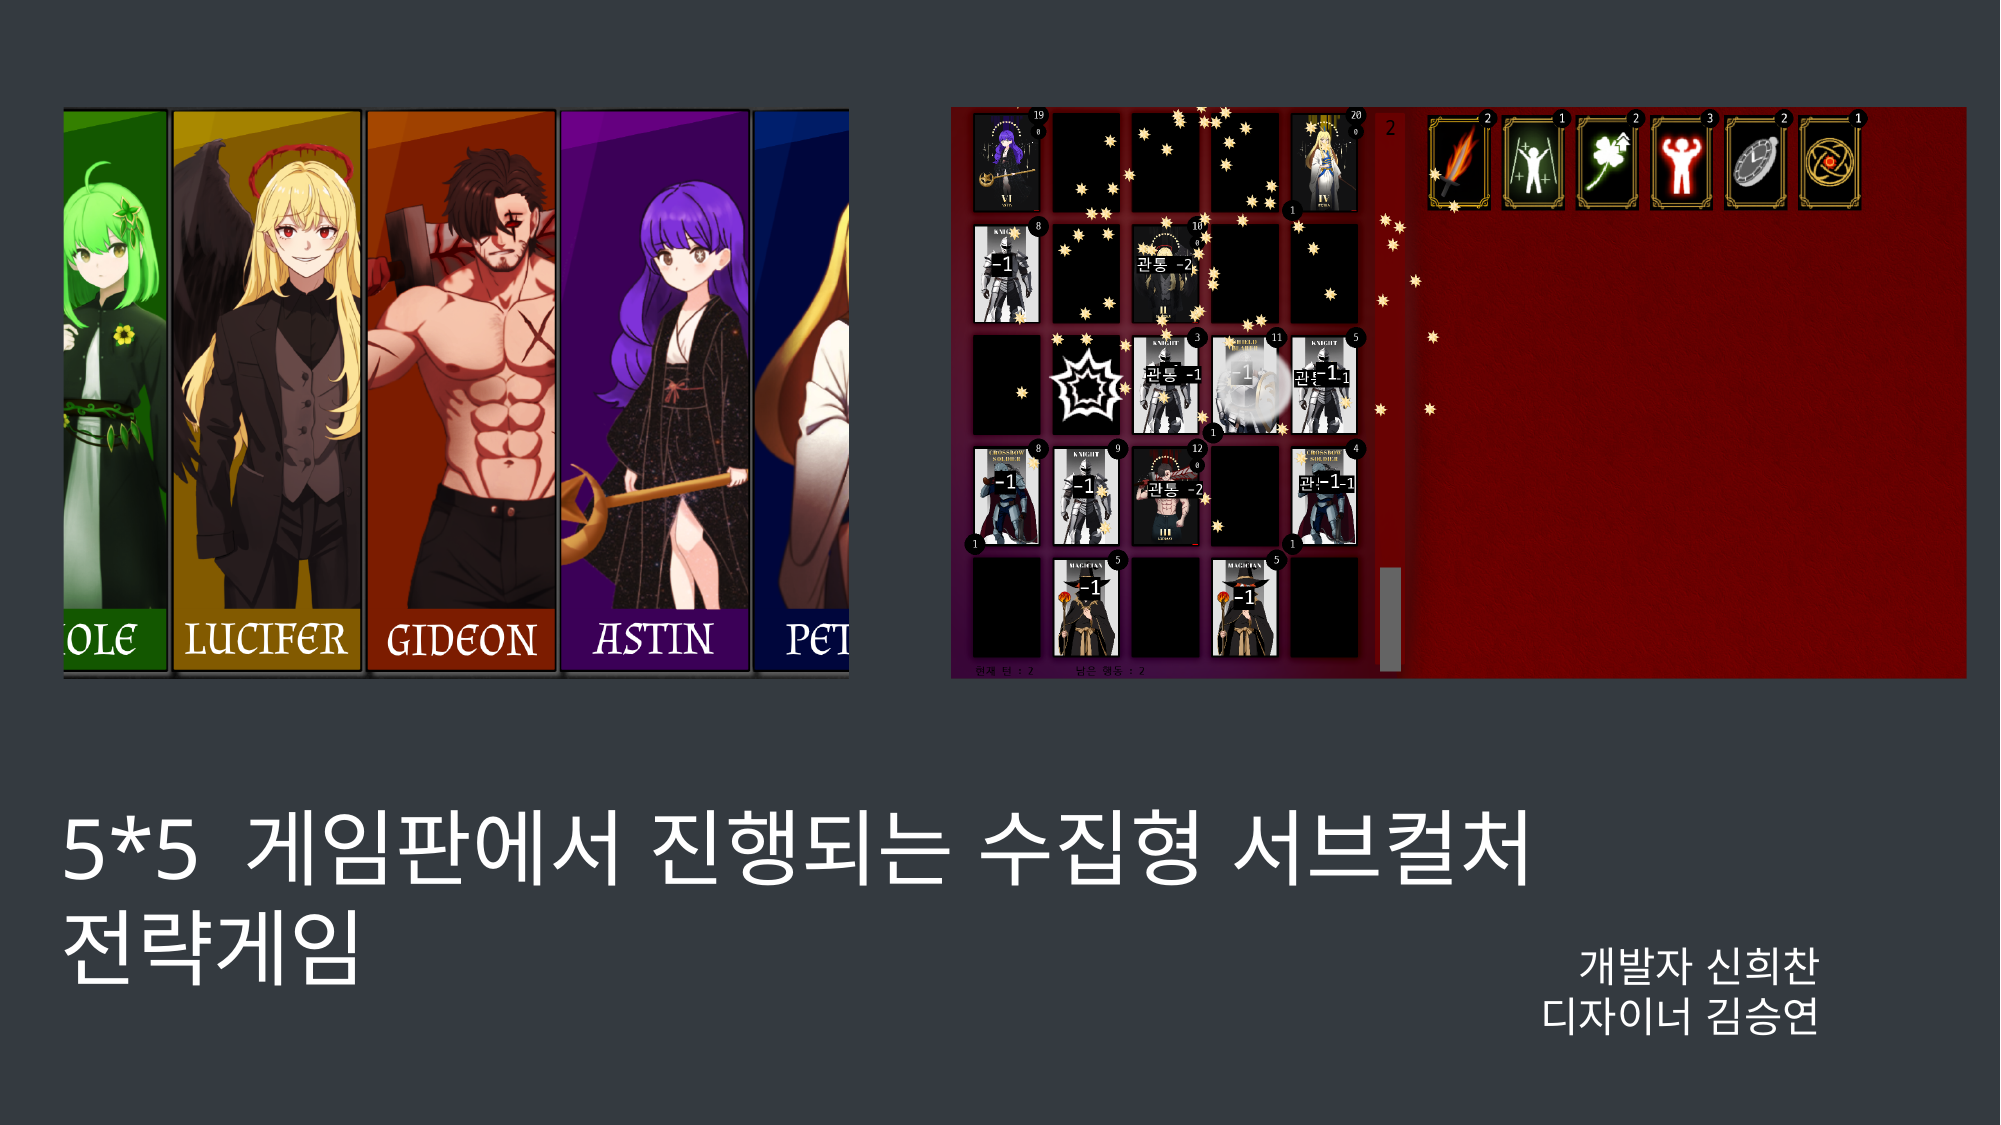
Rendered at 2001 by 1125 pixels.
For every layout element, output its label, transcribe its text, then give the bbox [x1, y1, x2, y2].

text_box 개발자 신희찬 디자이너 김승연 [80, 933, 1837, 1048]
picture [951, 107, 1967, 679]
picture [63, 107, 849, 679]
text_box 5*5 게임판에서 진행되는 수집형 서브컬처 전략게임 [45, 788, 1802, 1004]
